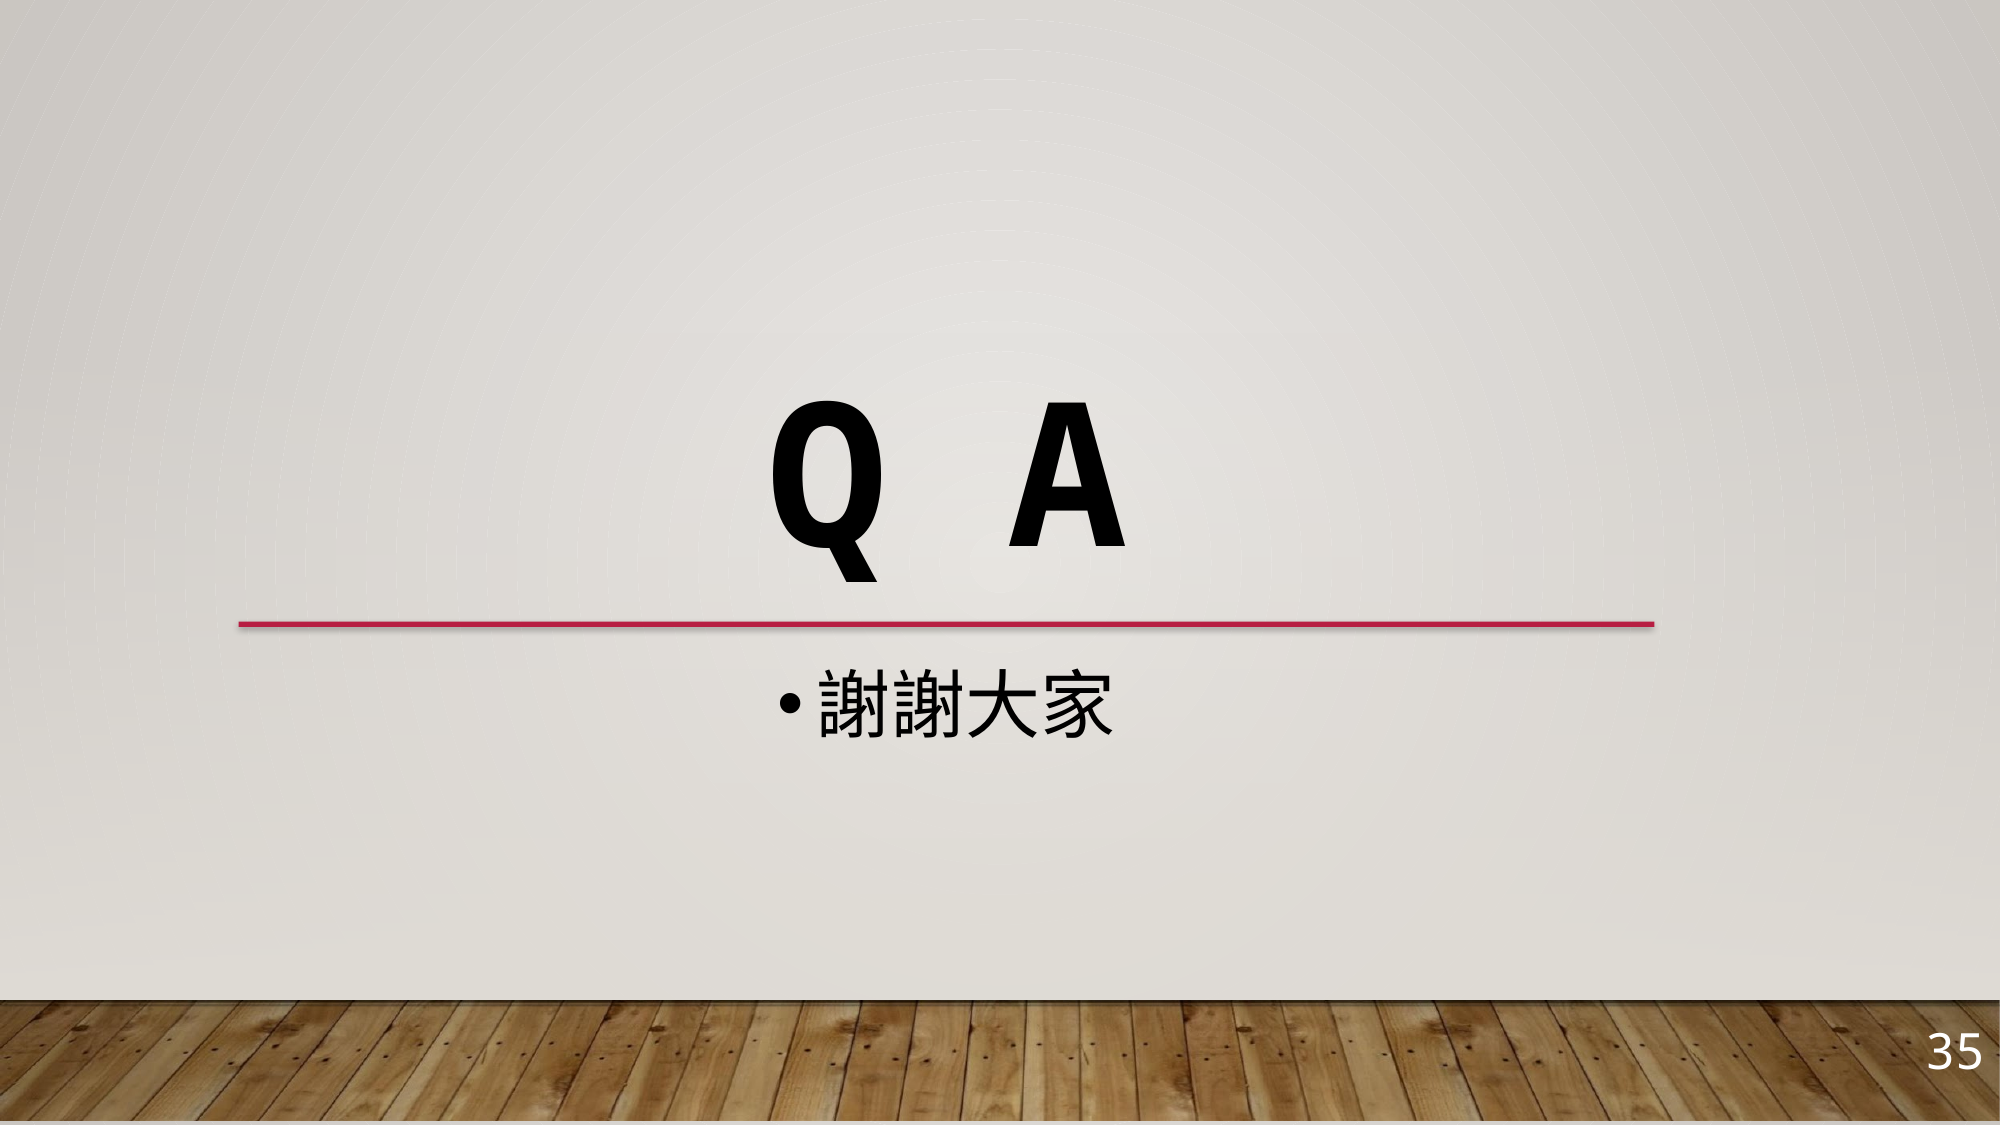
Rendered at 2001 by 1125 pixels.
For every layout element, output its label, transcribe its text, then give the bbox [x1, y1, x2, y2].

picture [0, 1000, 2000, 1121]
title Q A [238, 288, 1657, 598]
list 謝謝大家 [238, 624, 1654, 861]
slide_number 35 [1866, 1011, 2000, 1095]
